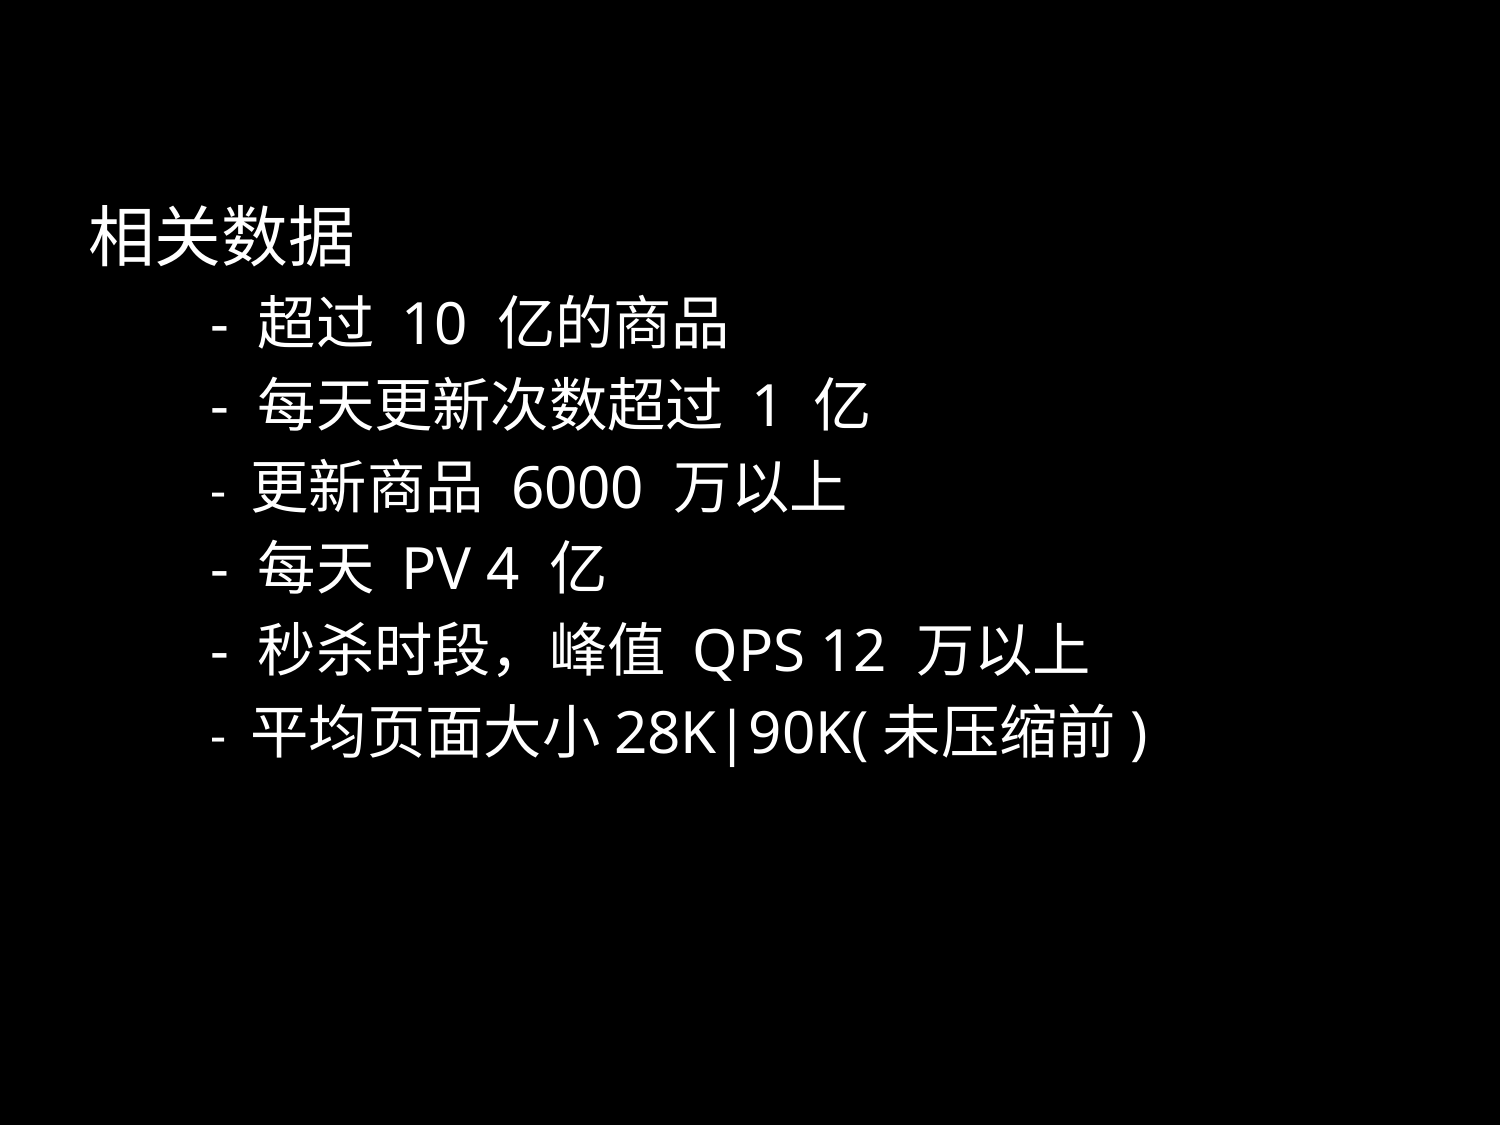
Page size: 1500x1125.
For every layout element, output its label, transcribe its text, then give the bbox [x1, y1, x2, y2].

list 相关数据 - 超过 10 亿的商品 - 每天更新次数超过 1 亿 - 更新商品 6000 万以上 - 每天 PV 4 亿 - 秒杀时段，峰值 QPS 12 万以上 - 平均页面大小28K|90K(未压缩前) [72, 186, 1424, 1038]
